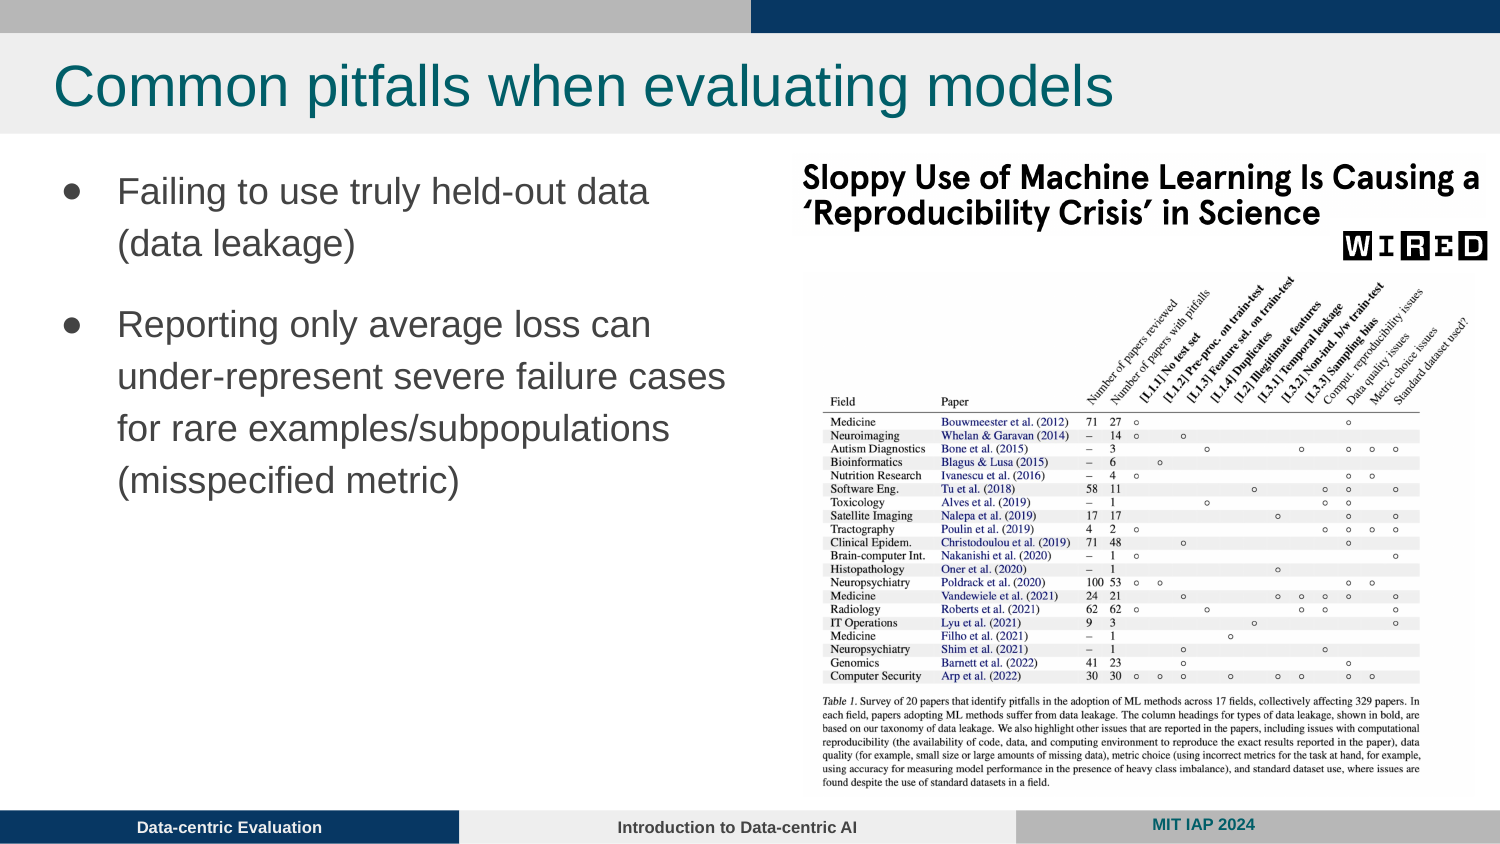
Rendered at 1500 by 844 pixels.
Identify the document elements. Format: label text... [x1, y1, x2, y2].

picture [792, 153, 1500, 797]
title Common pitfalls when evaluating models [38, 33, 1437, 134]
list Failing to use truly held-out data (data leakage) Reporting only average loss can under-represent severe failure cases for rare examples/subpopulations (misspecified metric) [26, 145, 779, 808]
